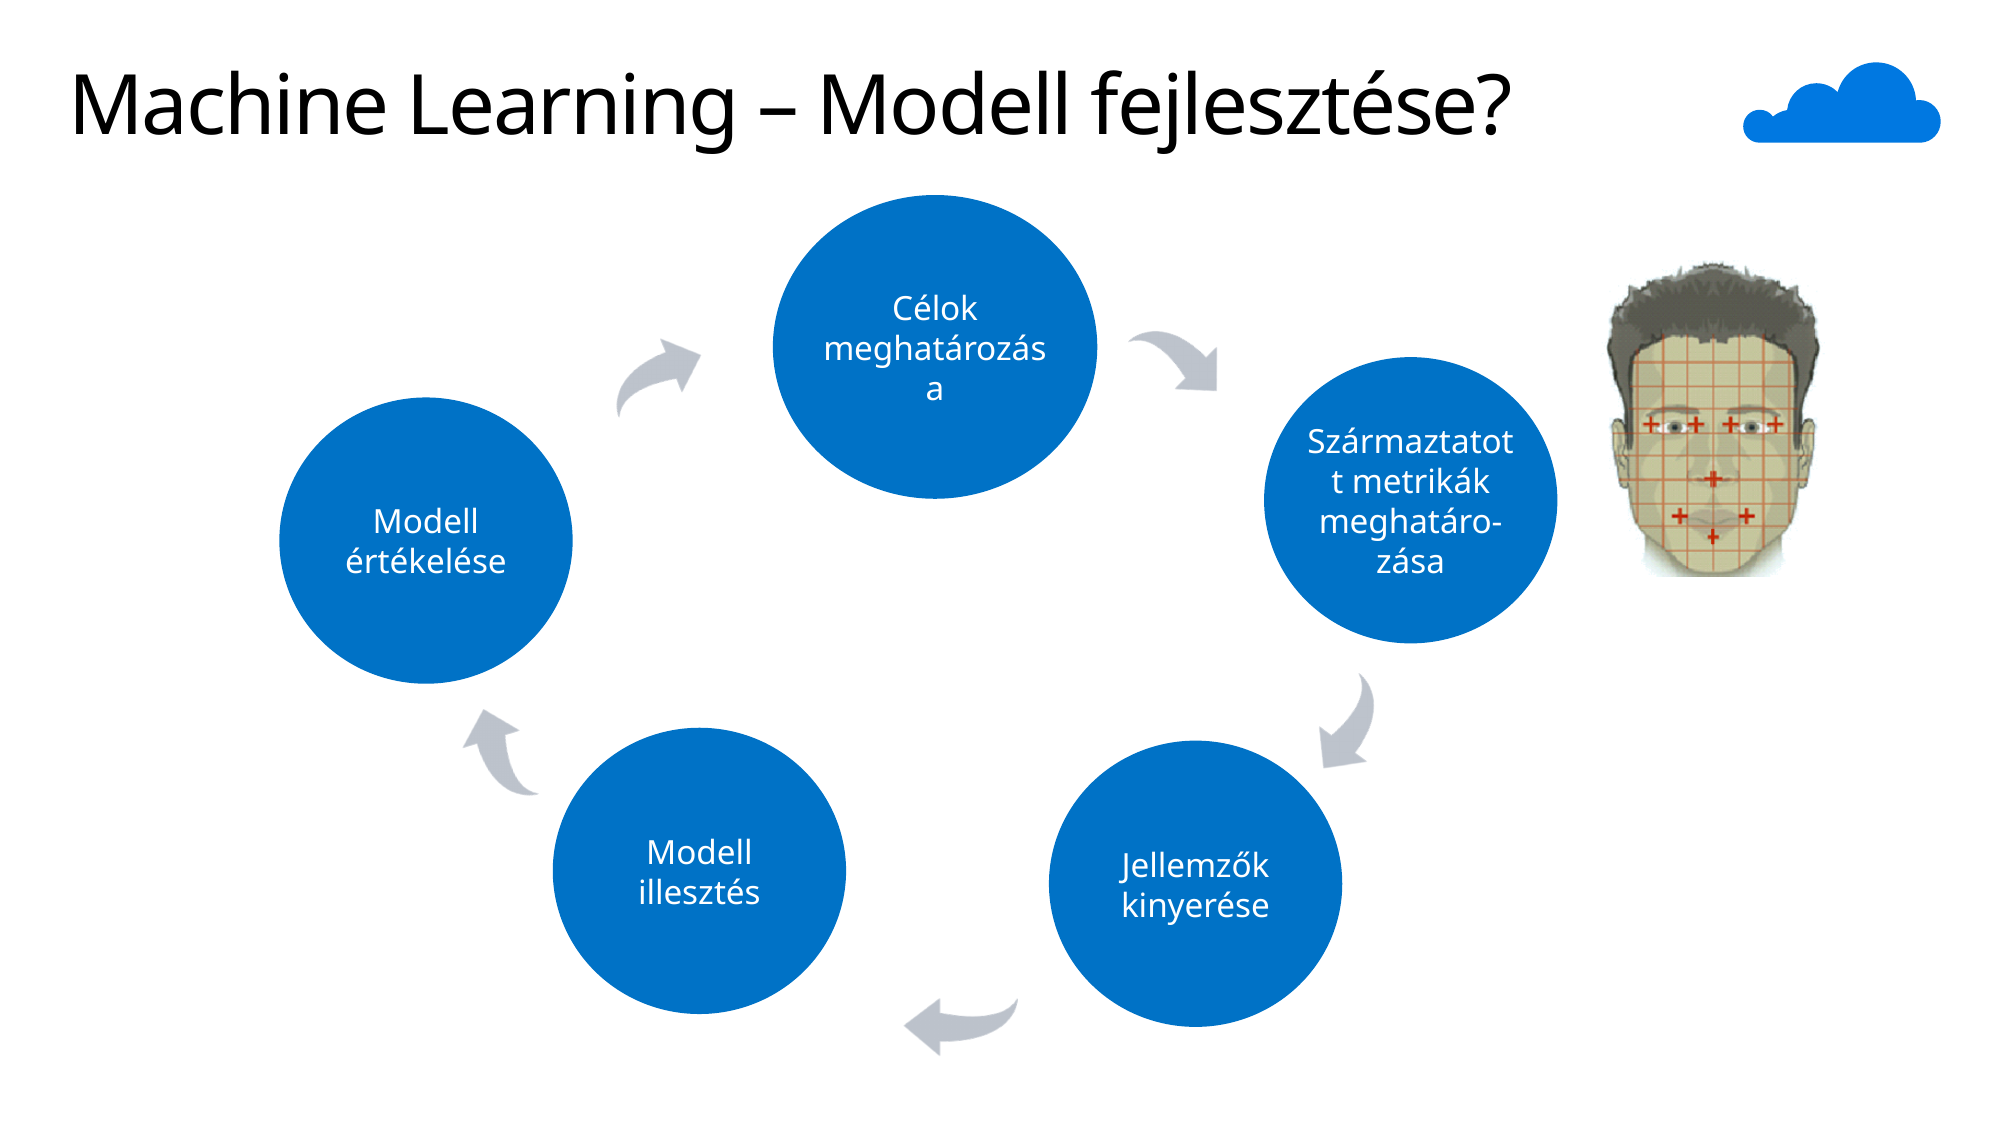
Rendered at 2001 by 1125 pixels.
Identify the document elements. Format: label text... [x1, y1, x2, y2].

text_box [279, 194, 1558, 1117]
title Machine Learning – Modell fejlesztése? [44, 47, 1957, 196]
picture [1592, 255, 1825, 577]
